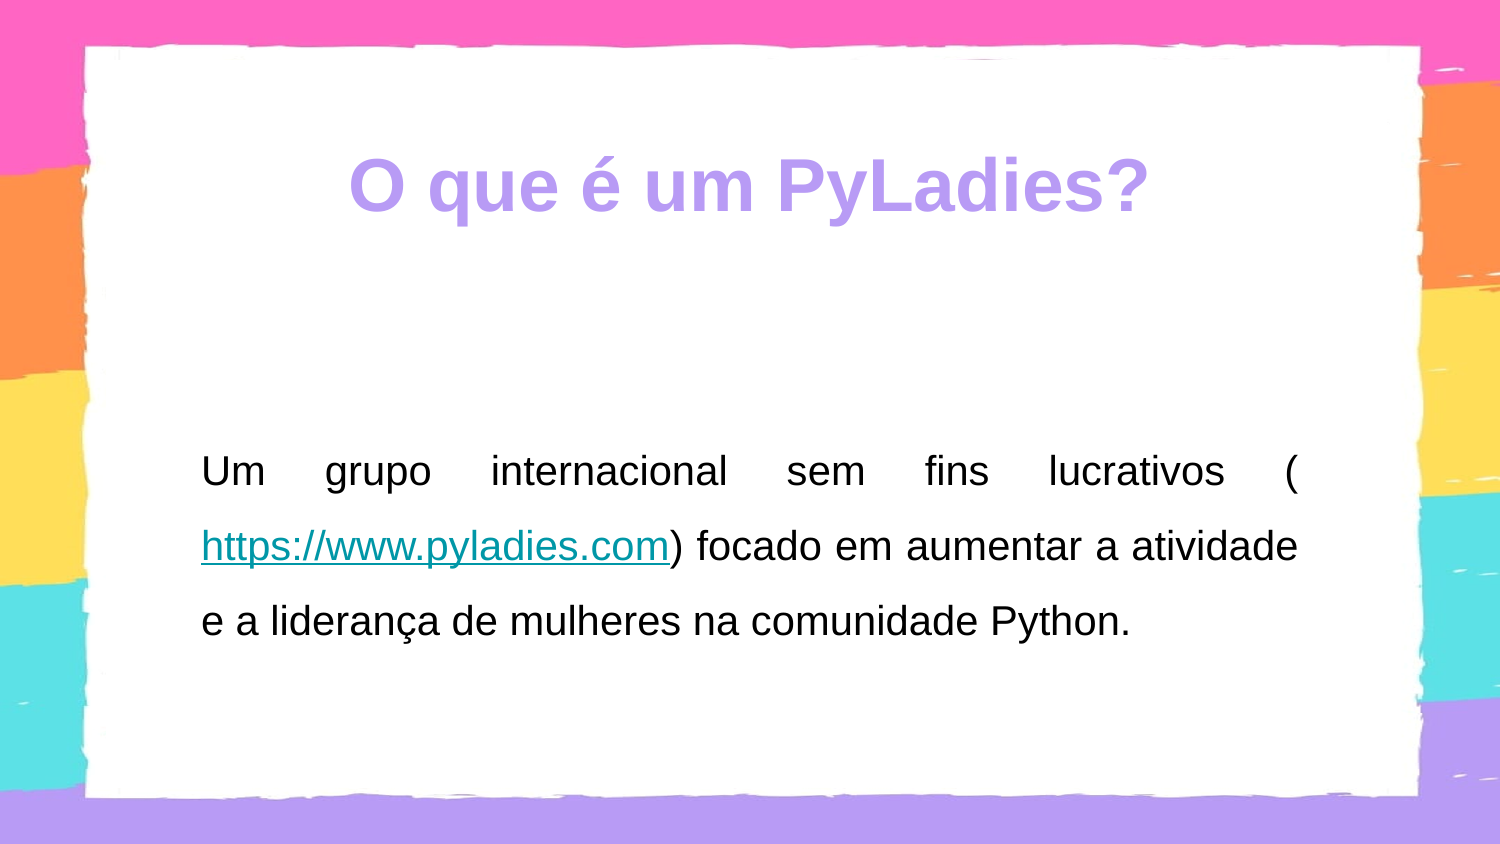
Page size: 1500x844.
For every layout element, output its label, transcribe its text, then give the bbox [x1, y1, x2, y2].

text_box Um grupo internacional sem fins lucrativos (https://www.pyladies.com) focado em aumentar a atividade e a liderança de mulheres na comunidade Python. [186, 315, 1314, 659]
text_box O que é um PyLadies? [112, 106, 1388, 269]
picture [0, 0, 1500, 844]
